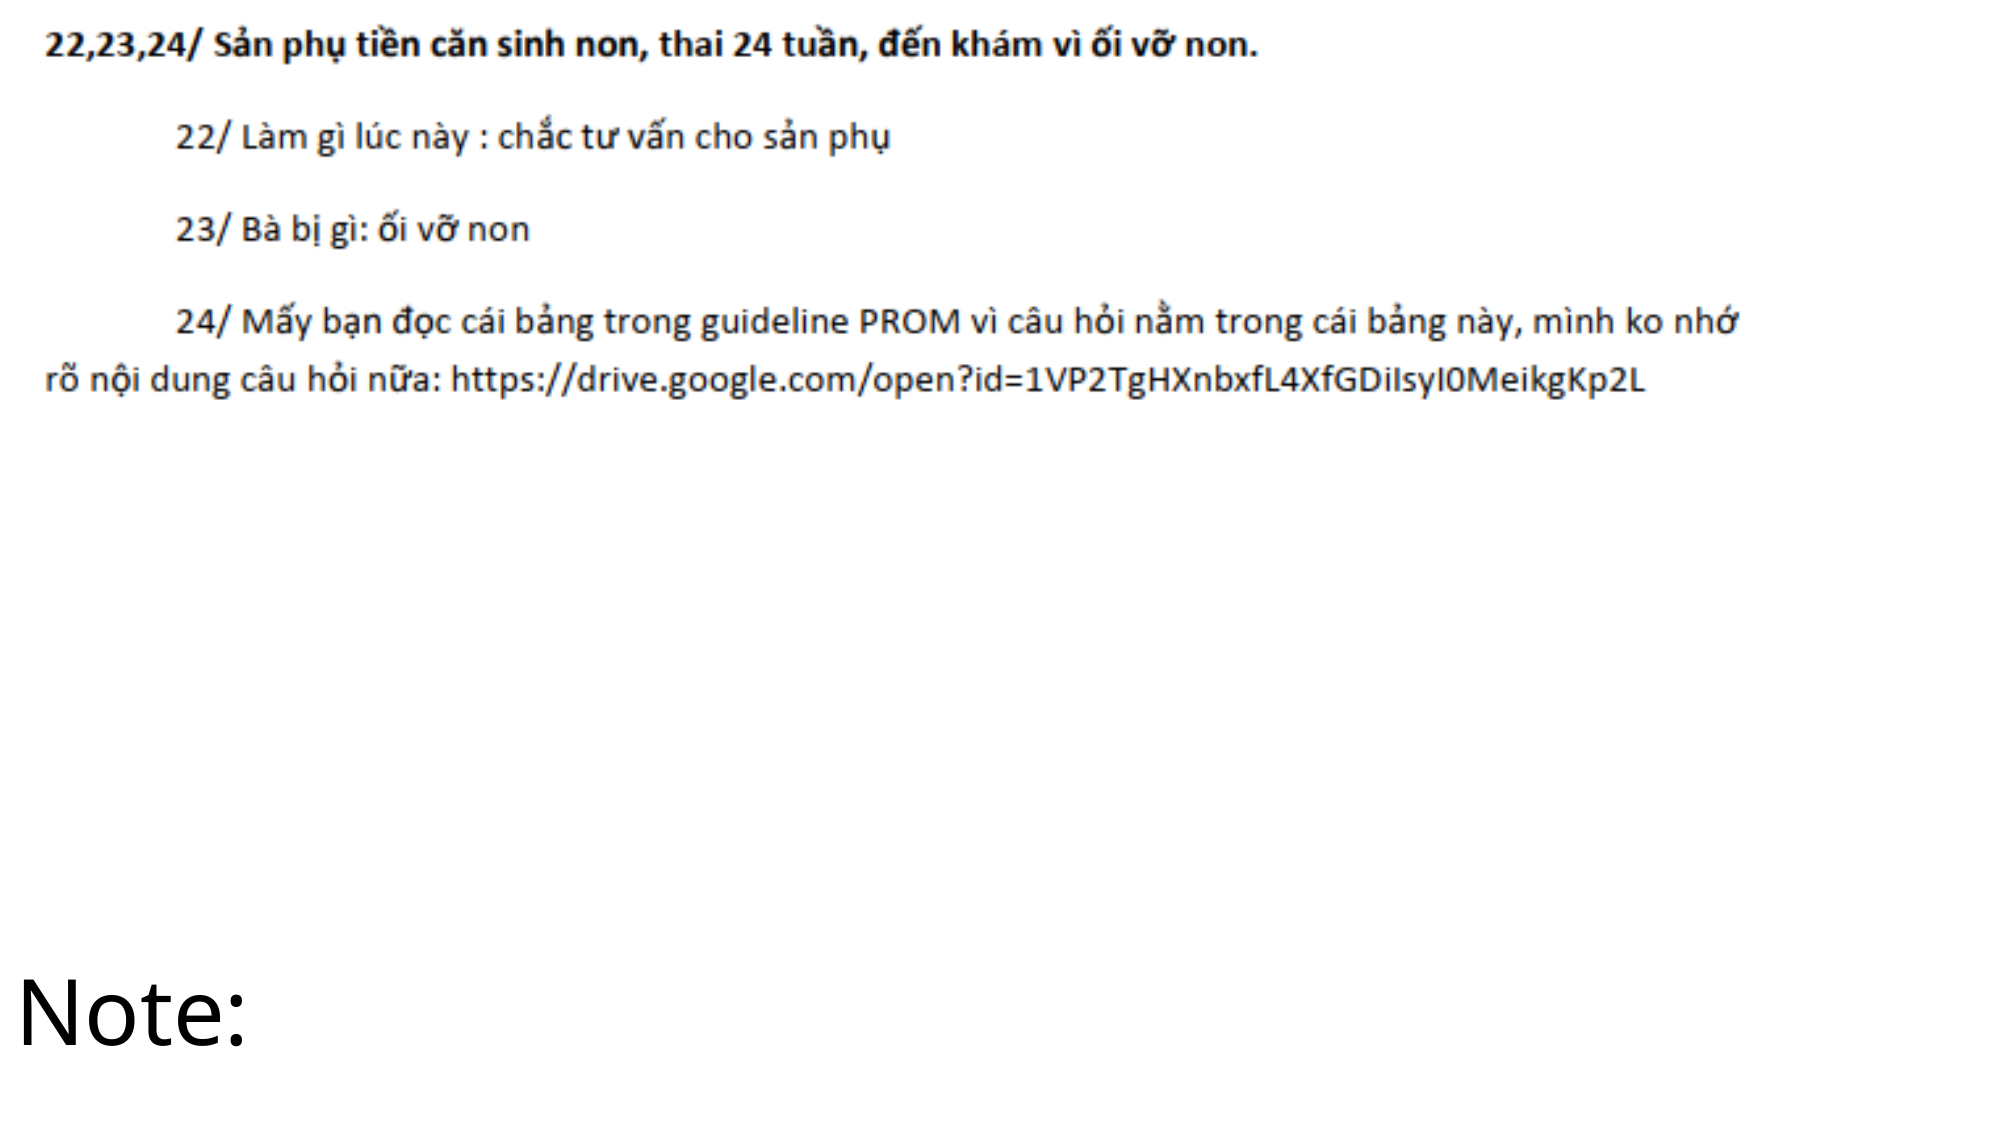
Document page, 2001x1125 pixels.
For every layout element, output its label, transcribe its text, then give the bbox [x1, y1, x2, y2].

picture [0, 0, 2000, 429]
title Note: [0, 907, 1725, 1125]
